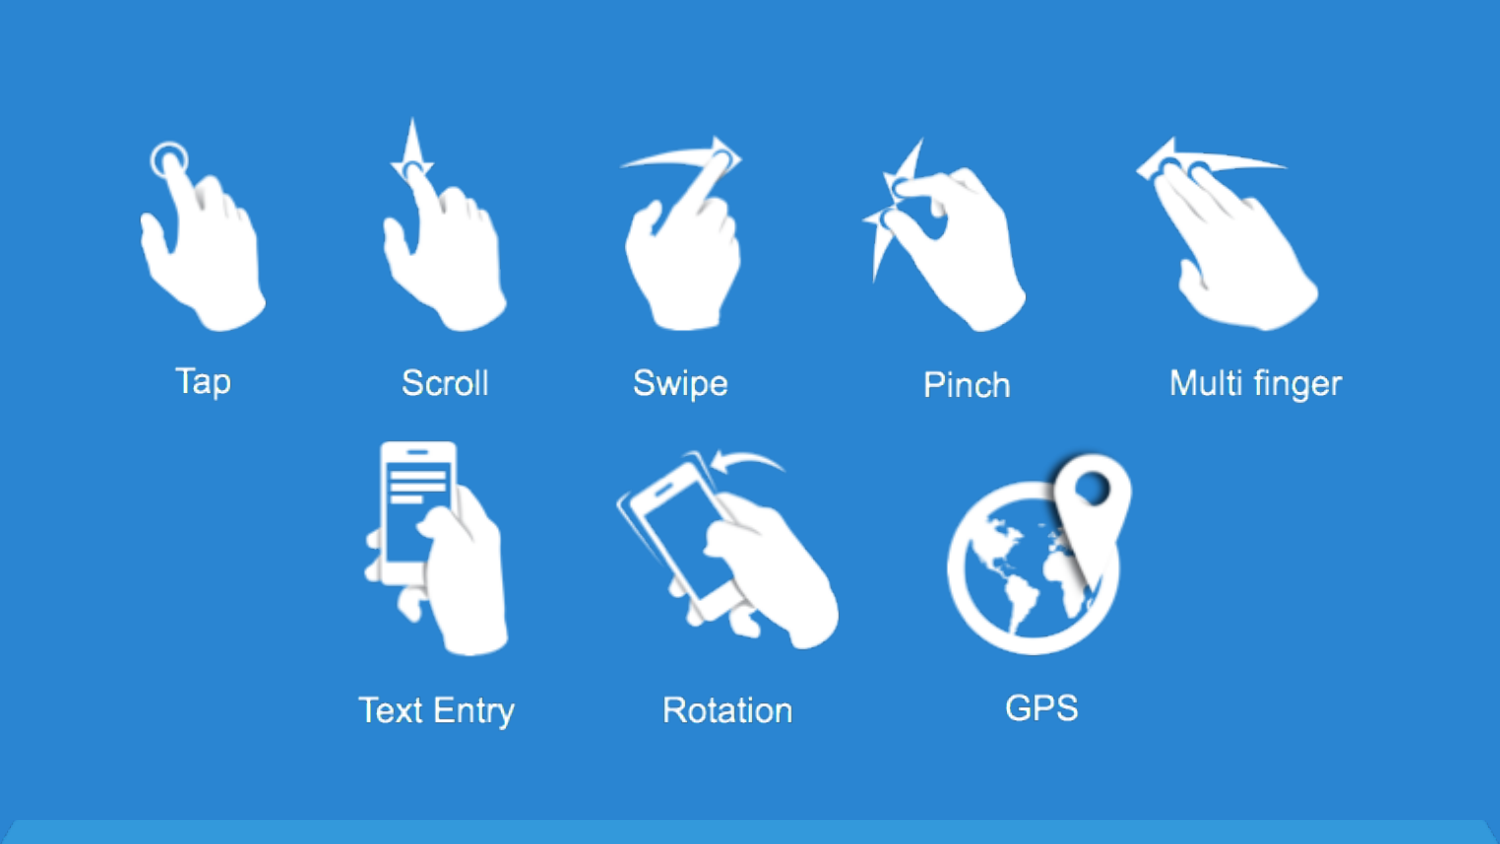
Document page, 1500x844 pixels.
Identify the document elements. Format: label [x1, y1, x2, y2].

picture [116, 116, 1387, 737]
picture [0, 820, 1500, 844]
